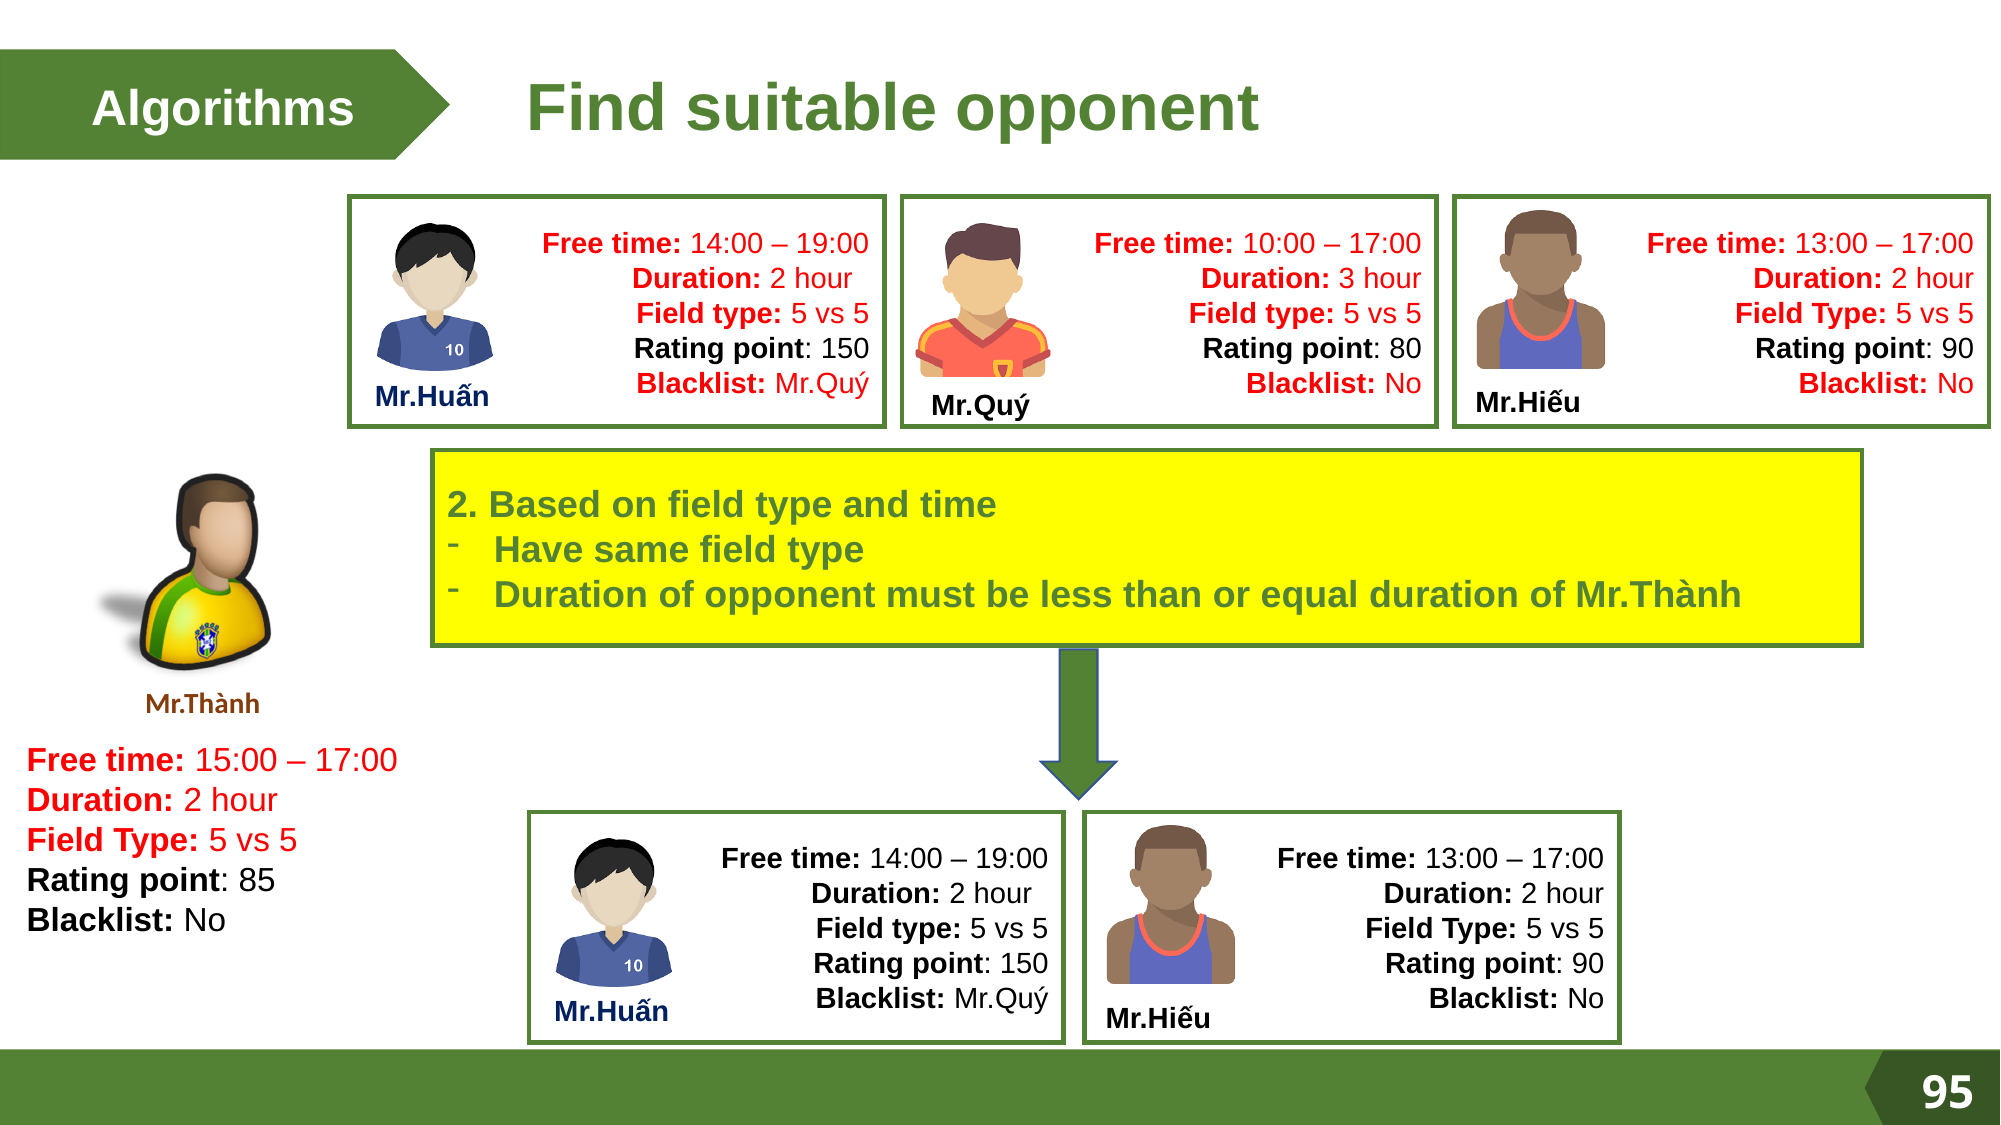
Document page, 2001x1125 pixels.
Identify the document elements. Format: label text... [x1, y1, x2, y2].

text_box [1880, 1049, 2000, 1125]
picture [539, 838, 688, 987]
text_box Free time: 13:00 – 17:00 Duration: 2 hour Field Type: 5 vs 5 Rating point: 90 Blacklist: No [1453, 196, 1990, 428]
picture [90, 458, 290, 677]
text_box Mr.Huấn [349, 369, 515, 420]
text_box Algorithms [76, 34, 504, 184]
picture [1460, 210, 1620, 369]
text_box Free time: 14:00 – 19:00 Duration: 2 hour Field type: 5 vs 5 Rating point: 150 Blacklist: Mr.Quý [349, 196, 885, 428]
text_box Mr.Huấn [528, 985, 695, 1035]
text_box 95 [1864, 1054, 1990, 1125]
text_box Find suitable opponent [427, 56, 1359, 152]
picture [1091, 825, 1250, 984]
text_box [0, 1048, 2000, 1125]
text_box [0, 49, 76, 160]
text_box 2. Based on field type and time Have same field type Duration of opponent must be less than or equal duration of Mr.Thành [431, 449, 1863, 646]
text_box Free time: 15:00 – 17:00 Duration: 2 hour Field Type: 5 vs 5 Rating point: 85 Blacklist: No [11, 731, 414, 946]
text_box Free time: 10:00 – 17:00 Duration: 3 hour Field type: 5 vs 5 Rating point: 80 Blacklist: No [901, 196, 1438, 428]
picture [360, 223, 509, 371]
text_box Mr.Quý [916, 379, 1064, 429]
picture [905, 223, 1060, 377]
text_box Free time: 13:00 – 17:00 Duration: 2 hour Field Type: 5 vs 5 Rating point: 90 Blacklist: No [1084, 811, 1620, 1043]
text_box [1038, 648, 1119, 801]
text_box Mr.Hiếu [1454, 376, 1602, 426]
text_box Mr.Thành [130, 676, 350, 727]
text_box Free time: 14:00 – 19:00 Duration: 2 hour Field type: 5 vs 5 Rating point: 150 Blacklist: Mr.Quý [528, 811, 1064, 1043]
text_box Mr.Hiếu [1084, 991, 1233, 1042]
